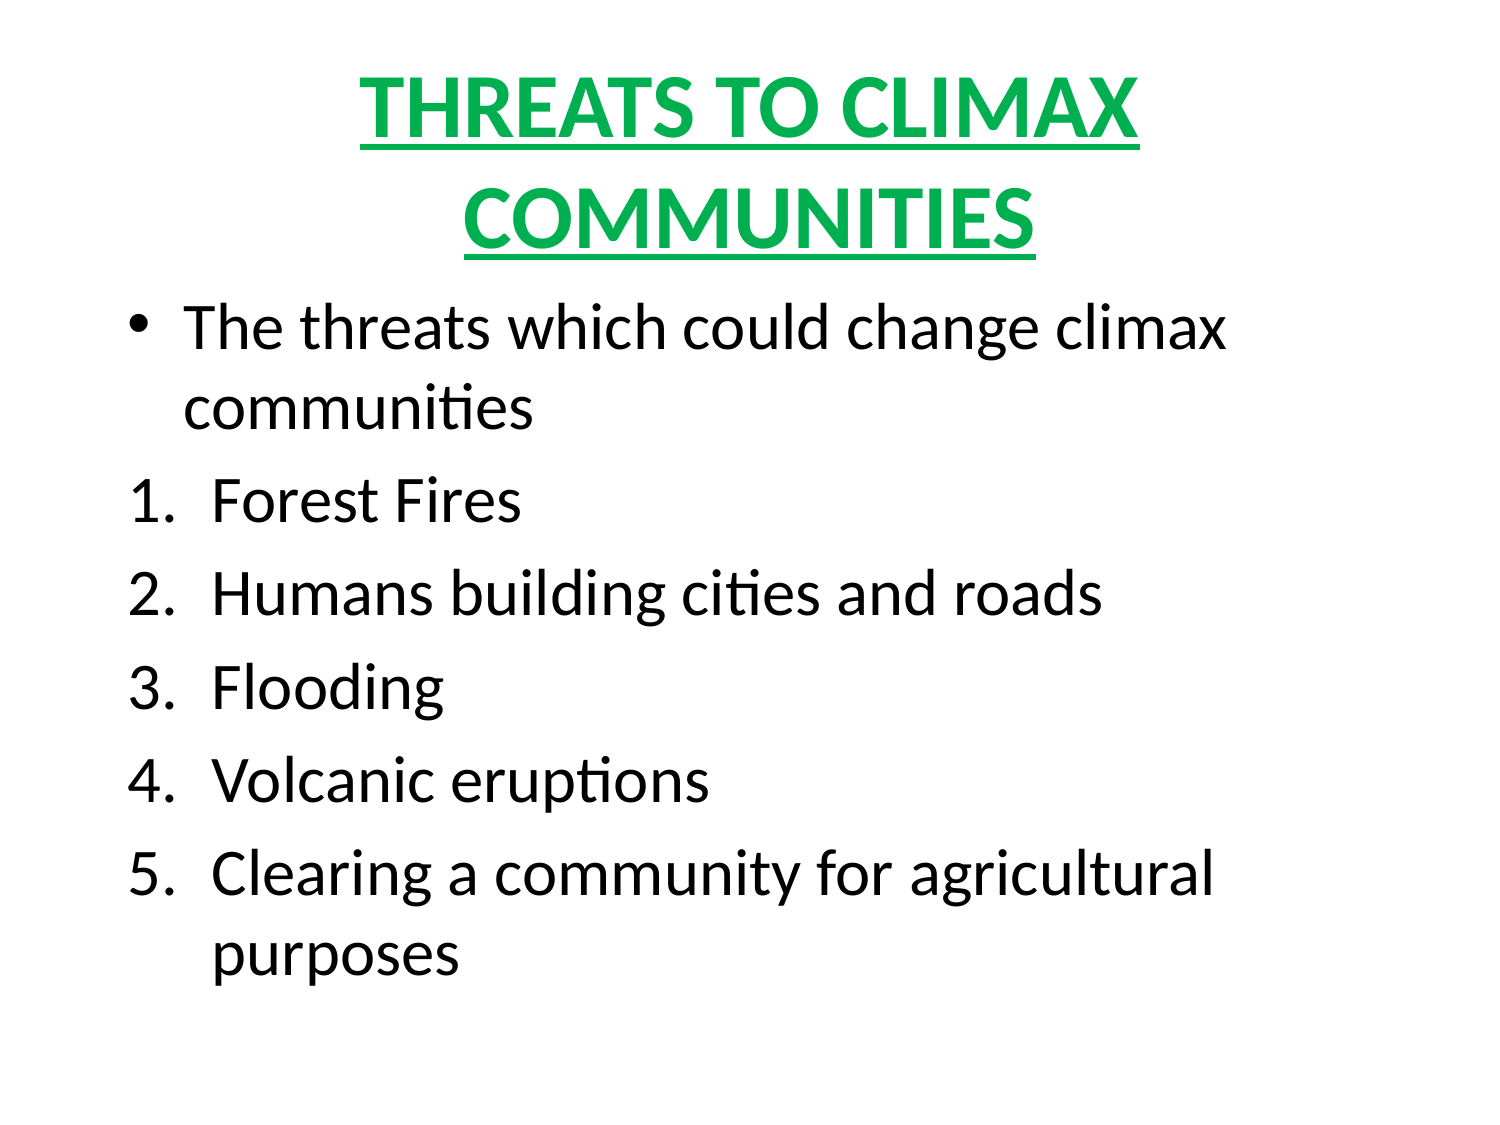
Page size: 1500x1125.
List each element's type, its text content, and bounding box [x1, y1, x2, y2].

list The threats which could change climax communities Forest Fires Humans building cities and roads Flooding Volcanic eruptions Clearing a community for agricultural purposes [112, 275, 1375, 1088]
title THREATS TO CLIMAX COMMUNITIES [99, 37, 1400, 275]
